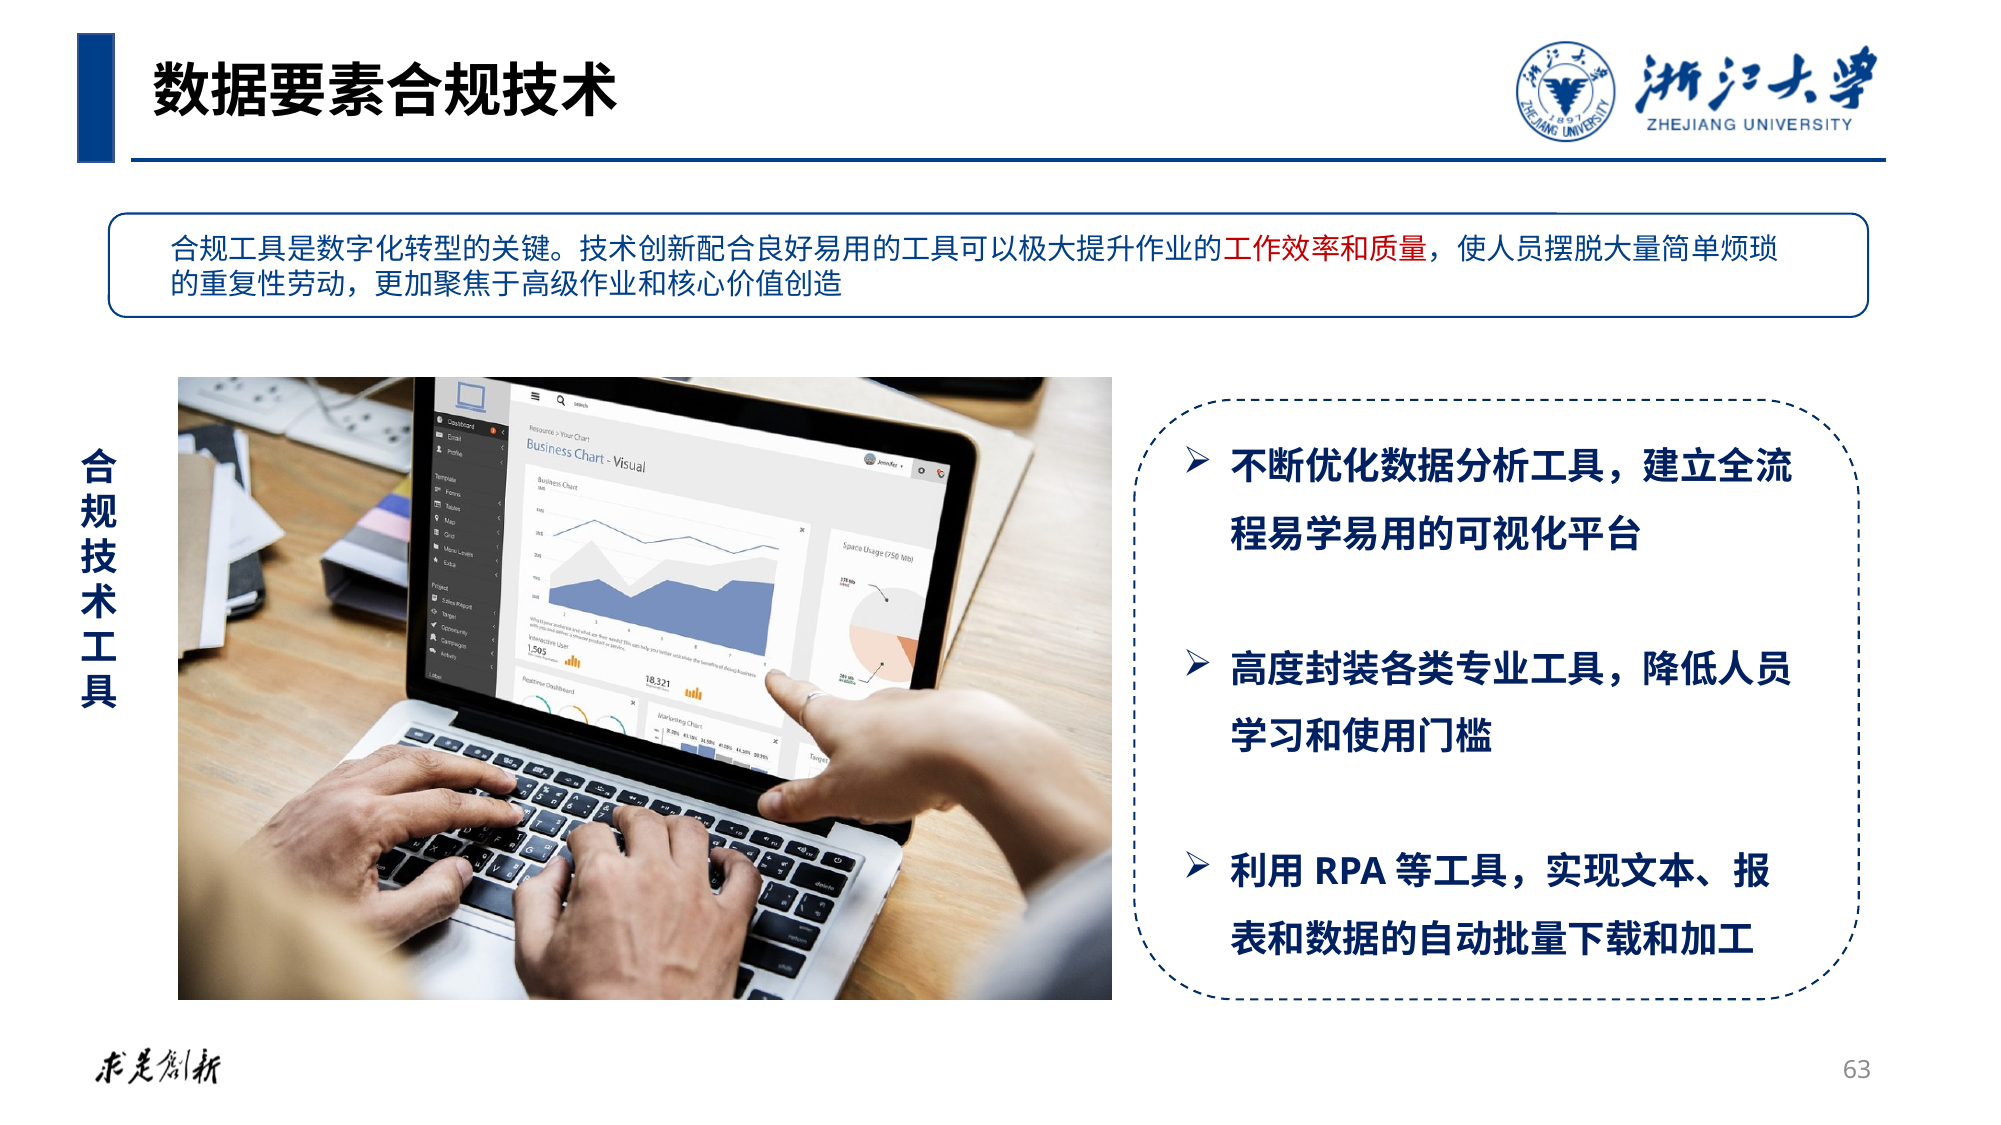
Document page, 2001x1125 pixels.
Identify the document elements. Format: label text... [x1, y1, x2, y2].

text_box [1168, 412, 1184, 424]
text_box 数据要素合规技术 [137, 45, 1549, 131]
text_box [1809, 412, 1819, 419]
picture [1488, 24, 1887, 146]
text_box [108, 213, 1869, 317]
slide_number 63 [1548, 1041, 1887, 1101]
text_box 合规技术工具 [66, 435, 156, 721]
picture [76, 1036, 239, 1096]
text_box [1134, 399, 1859, 1000]
picture [178, 377, 1112, 1000]
